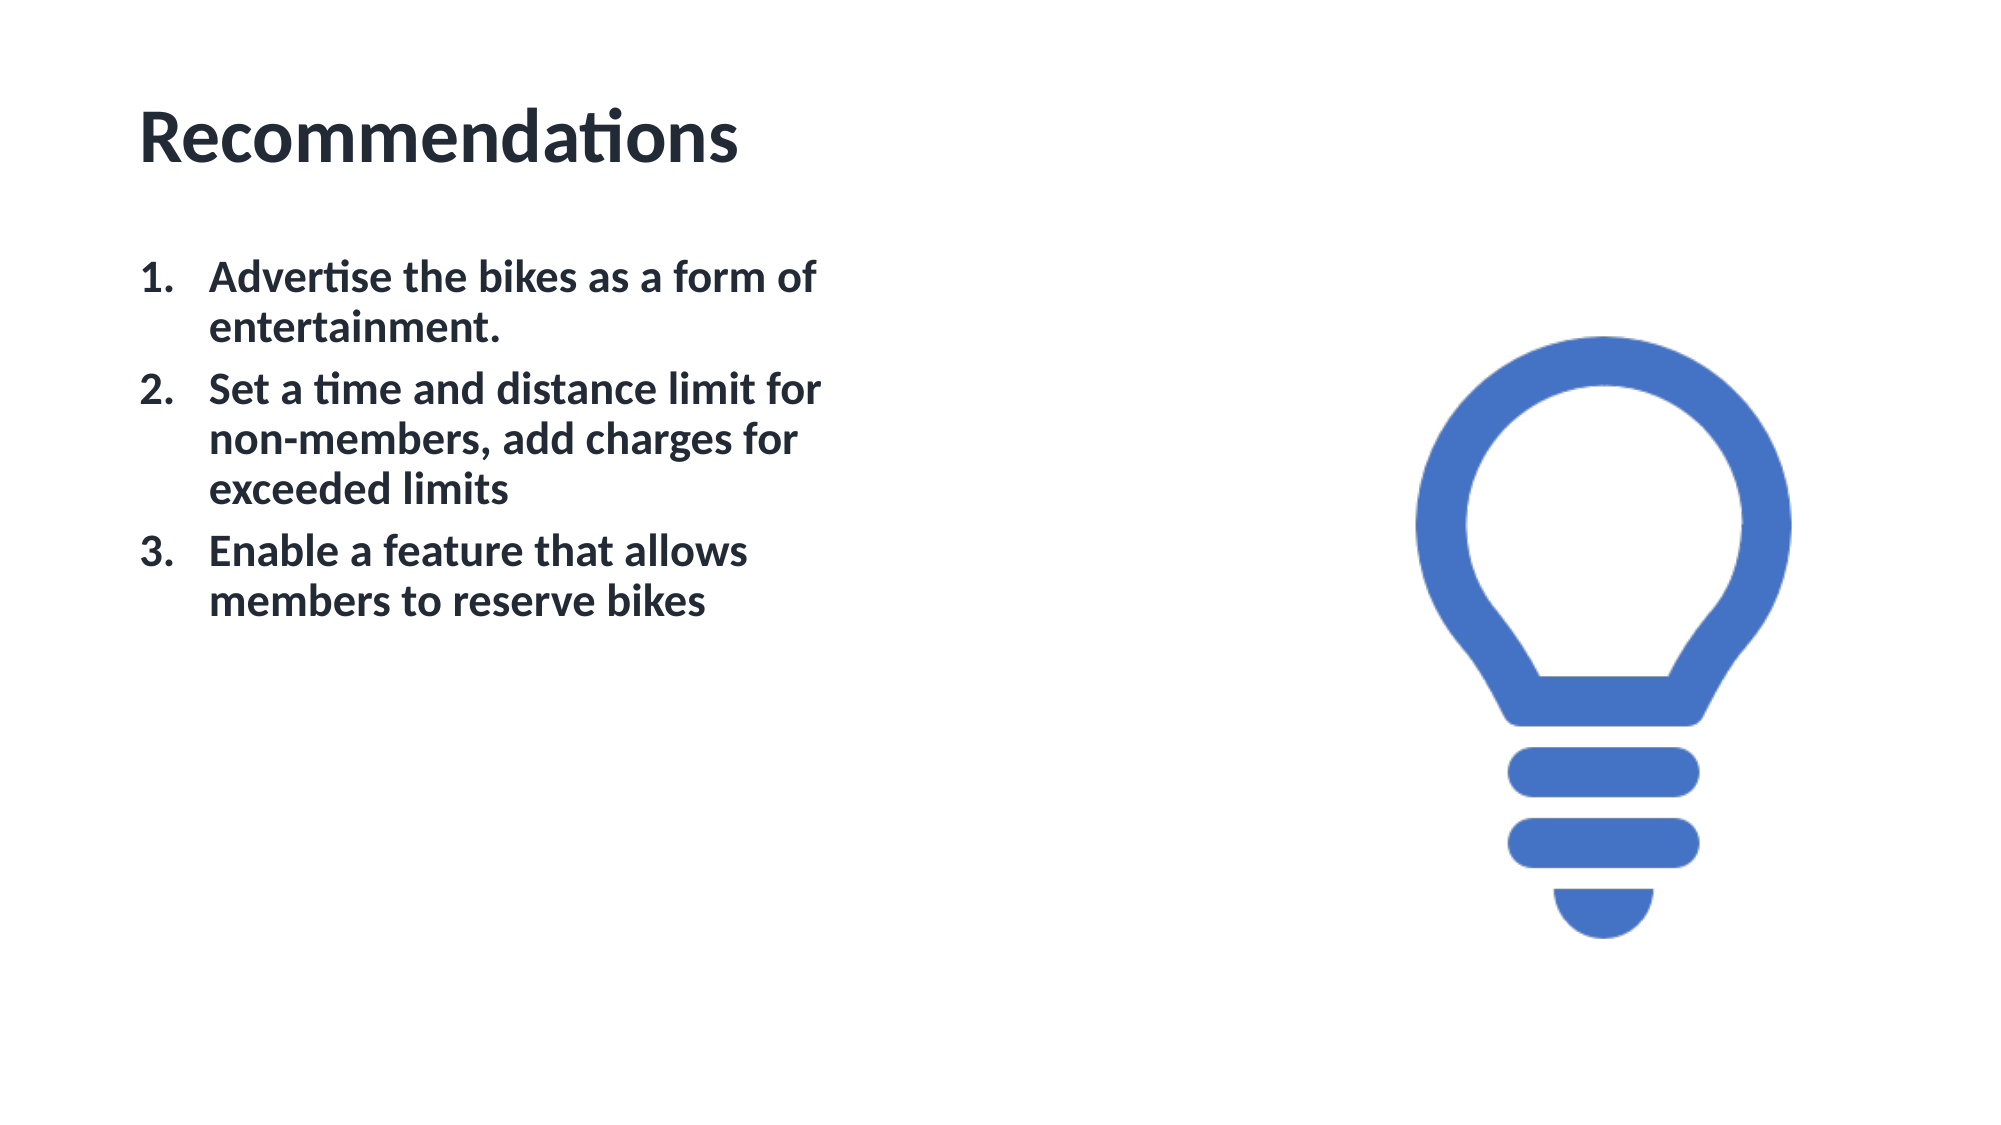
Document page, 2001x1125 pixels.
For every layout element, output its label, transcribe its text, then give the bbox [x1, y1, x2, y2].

picture [1264, 298, 1944, 978]
text_box Recommendations Advertise the bikes as a form of entertainment. Set a time and distance limit for non-members, add charges for exceeded limits Enable a feature that allows members to reserve bikes [124, 88, 907, 639]
